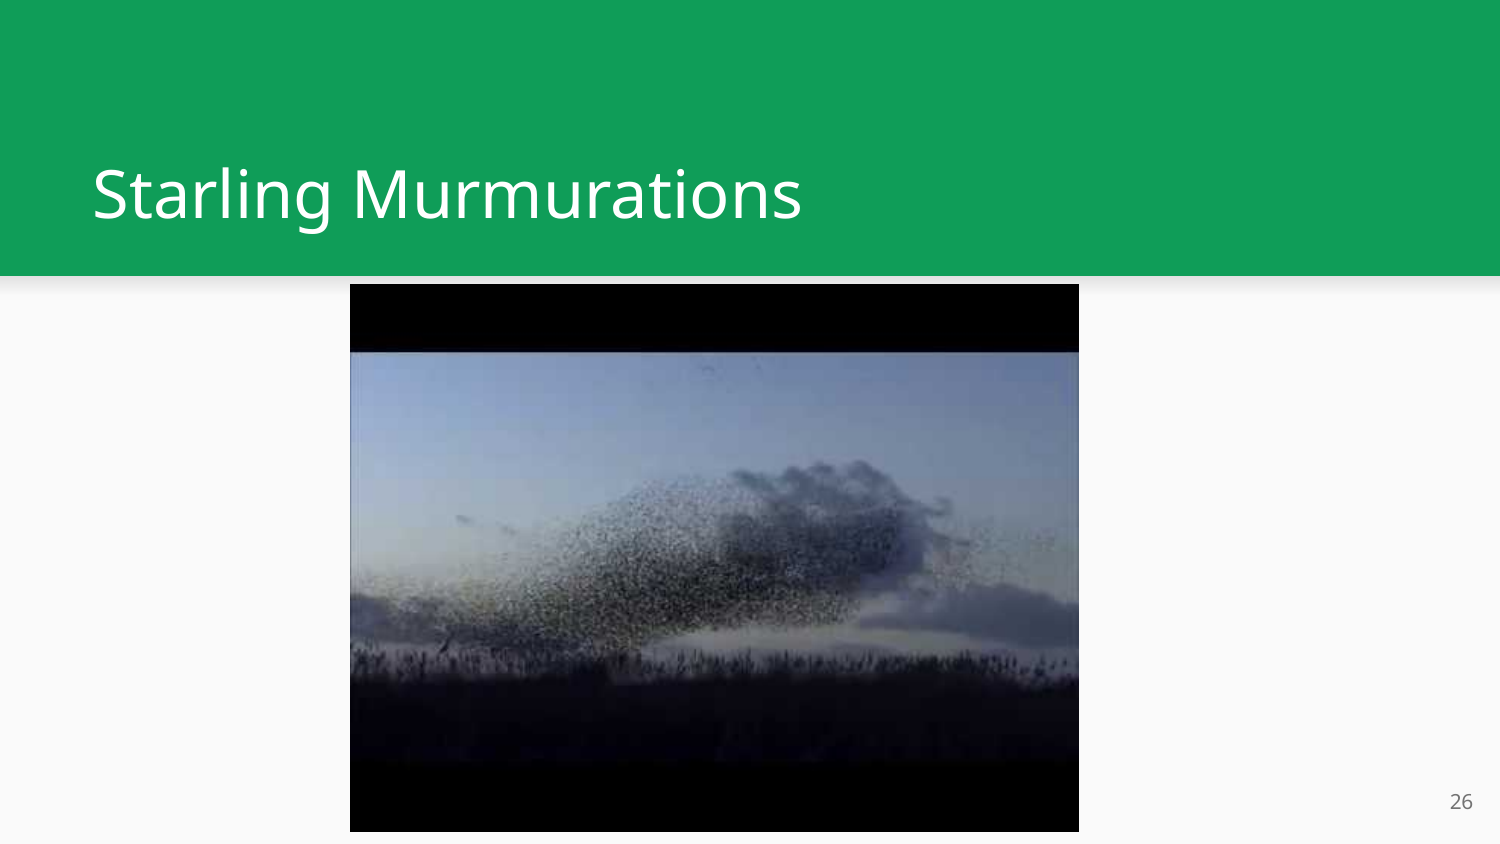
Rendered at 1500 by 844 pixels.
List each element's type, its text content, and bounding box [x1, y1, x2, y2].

title Starling Murmurations [77, 121, 1427, 248]
slide_number ‹#› [1398, 770, 1489, 835]
picture [349, 284, 1080, 832]
